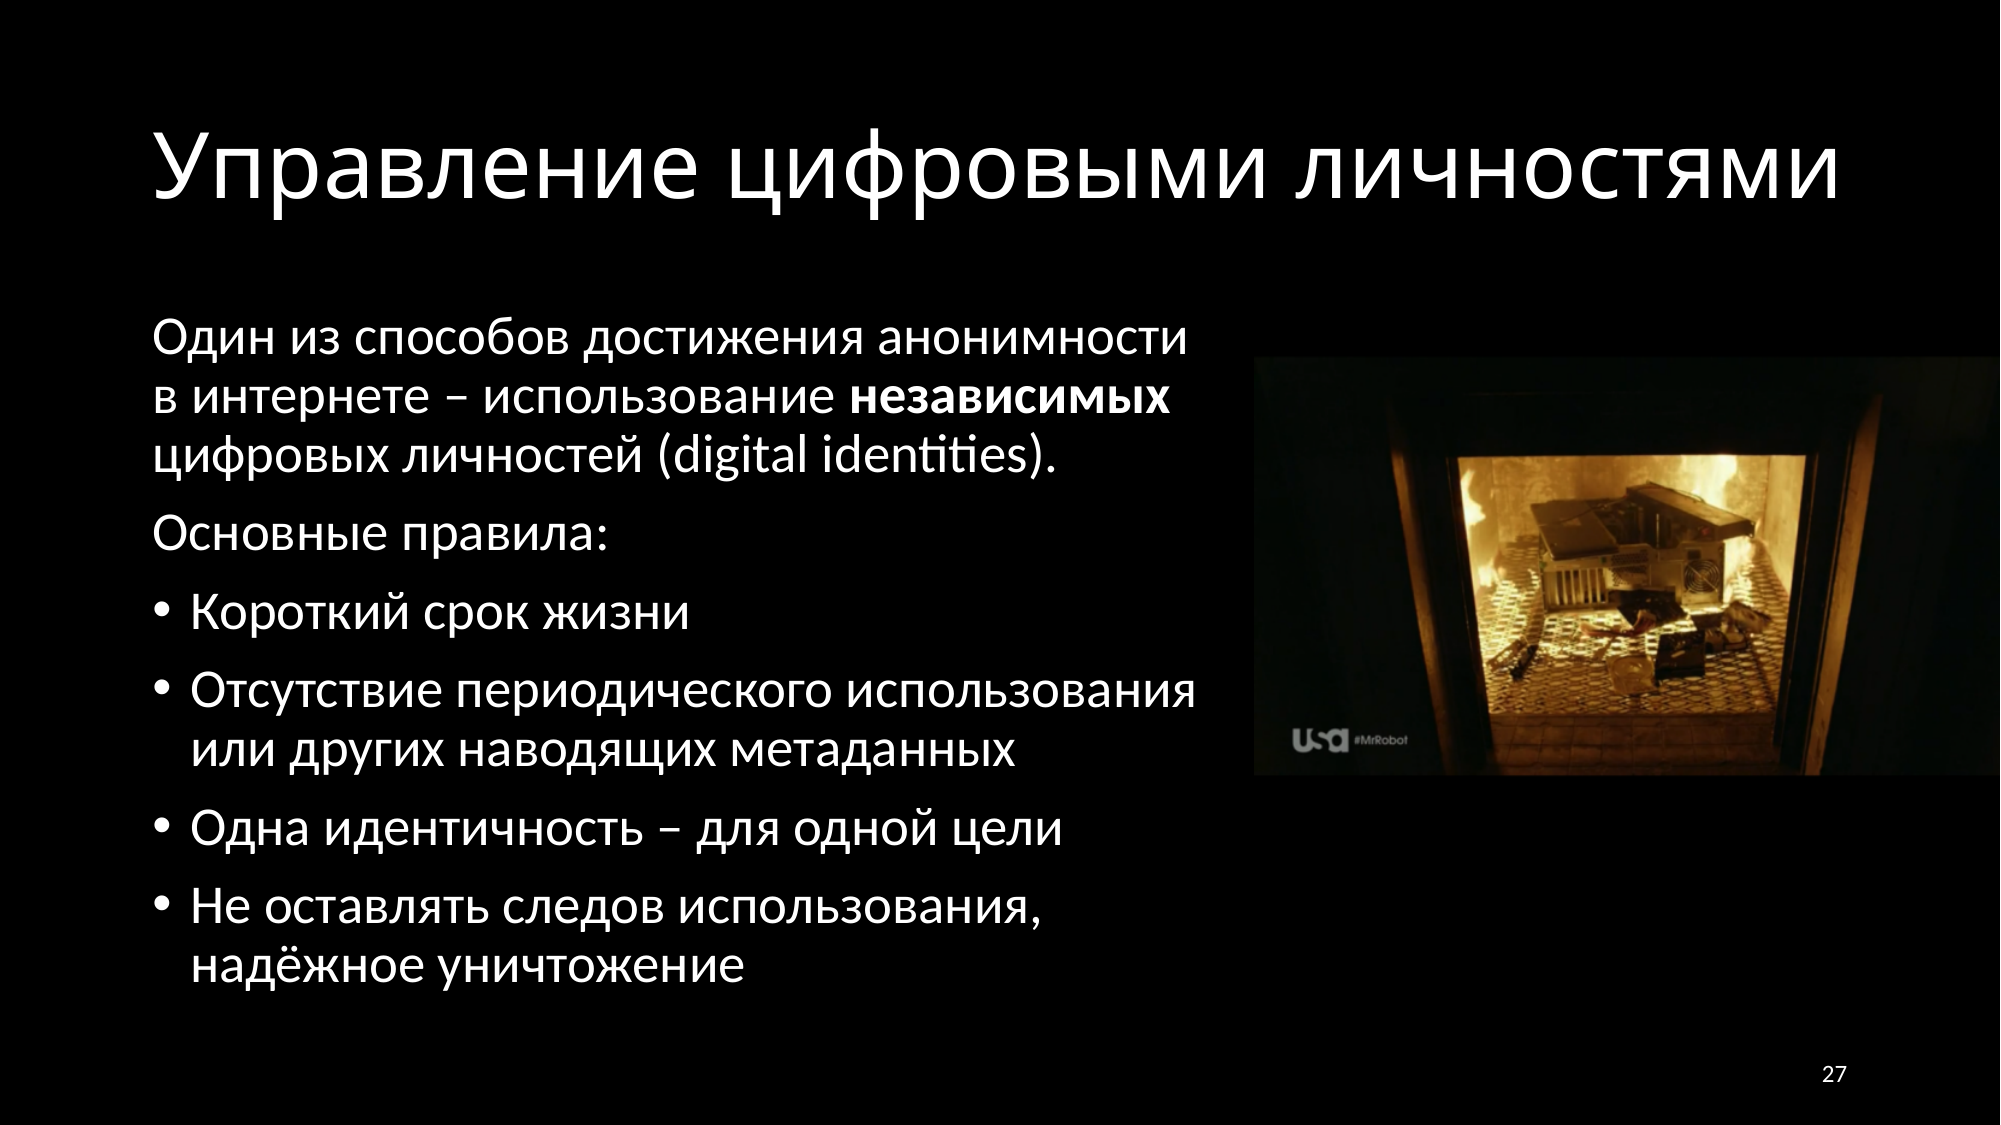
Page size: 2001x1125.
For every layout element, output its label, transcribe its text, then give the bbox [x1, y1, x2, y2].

title Управление цифровыми личностями [137, 59, 1863, 278]
slide_number 27 [1412, 1042, 1863, 1103]
list Один из способов достижения анонимности в интернете – использование независимых цифровых личностей (digital identities). Основные правила: Короткий срок жизни Отсутствие периодического использования или других наводящих метаданных Одна идентичность – для одной цели Не оставлять следов использования, надёжное уничтожение [137, 299, 1225, 1014]
picture [1254, 354, 2000, 779]
